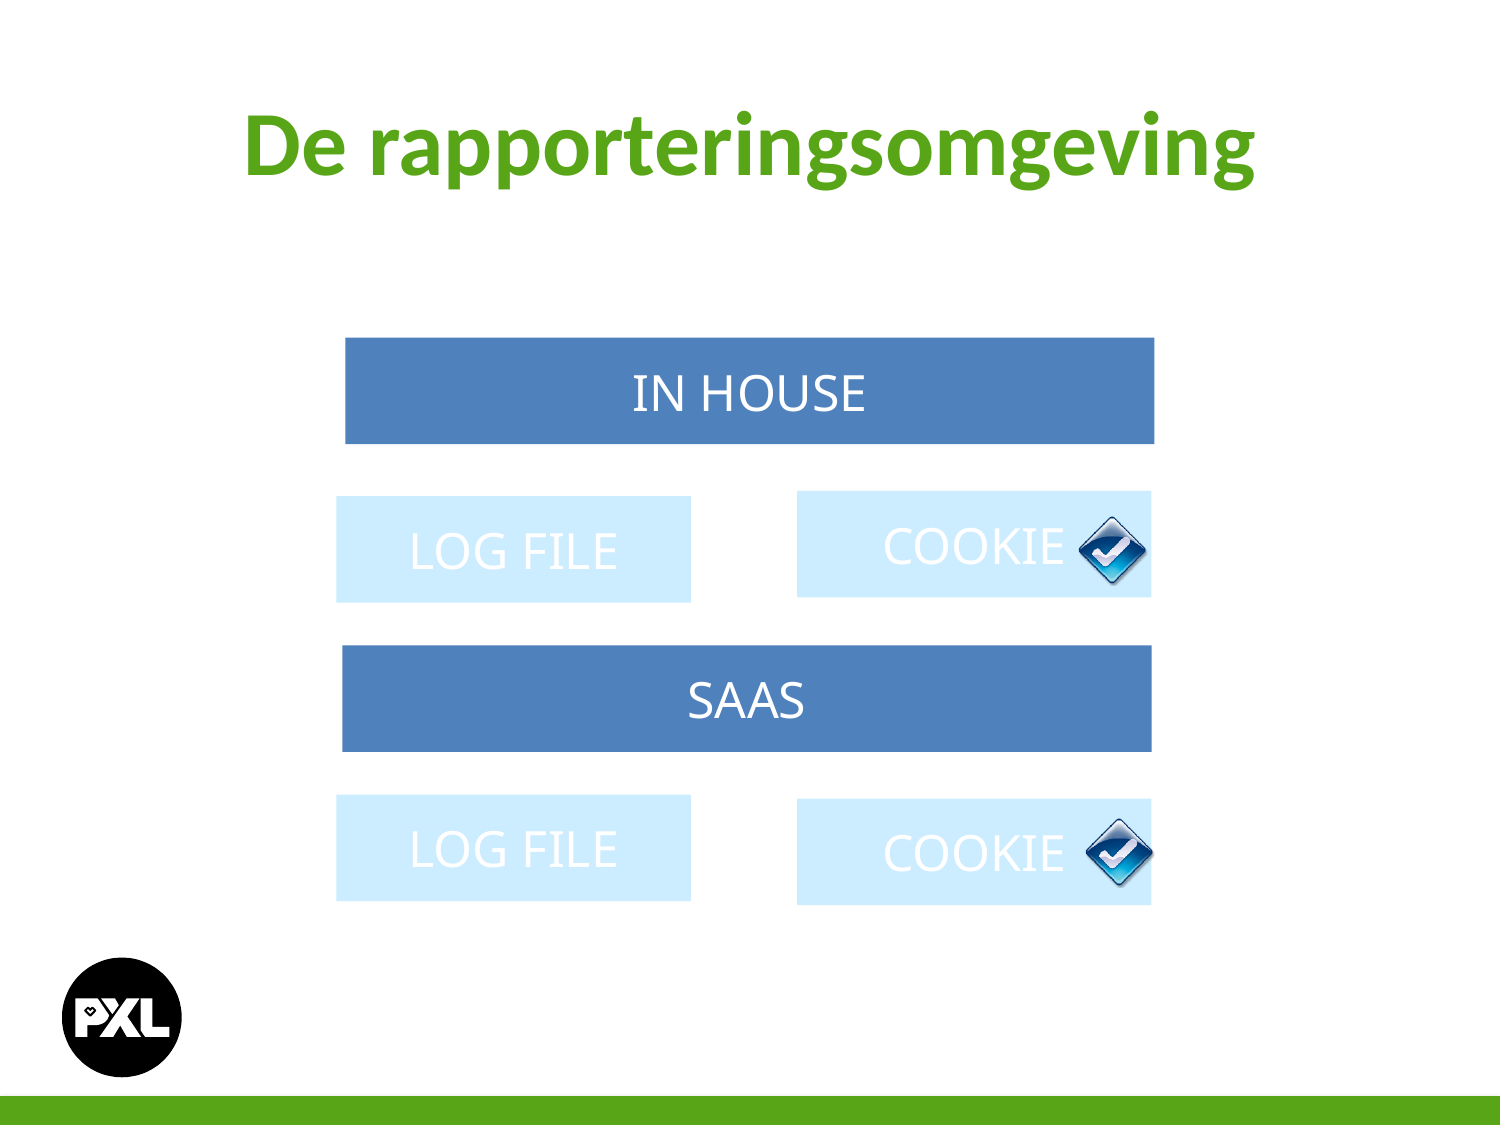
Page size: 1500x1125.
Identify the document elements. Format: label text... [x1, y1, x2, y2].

text_box COOKIE [797, 490, 1152, 598]
text_box LOG FILE [336, 794, 691, 902]
picture [1076, 514, 1148, 586]
picture [1083, 816, 1155, 888]
text_box LOG FILE [336, 496, 691, 603]
text_box IN HOUSE [345, 337, 1155, 445]
text_box COOKIE [797, 798, 1152, 906]
title De rapporteringsomgeving [75, 45, 1425, 233]
text_box SAAS [342, 645, 1152, 752]
